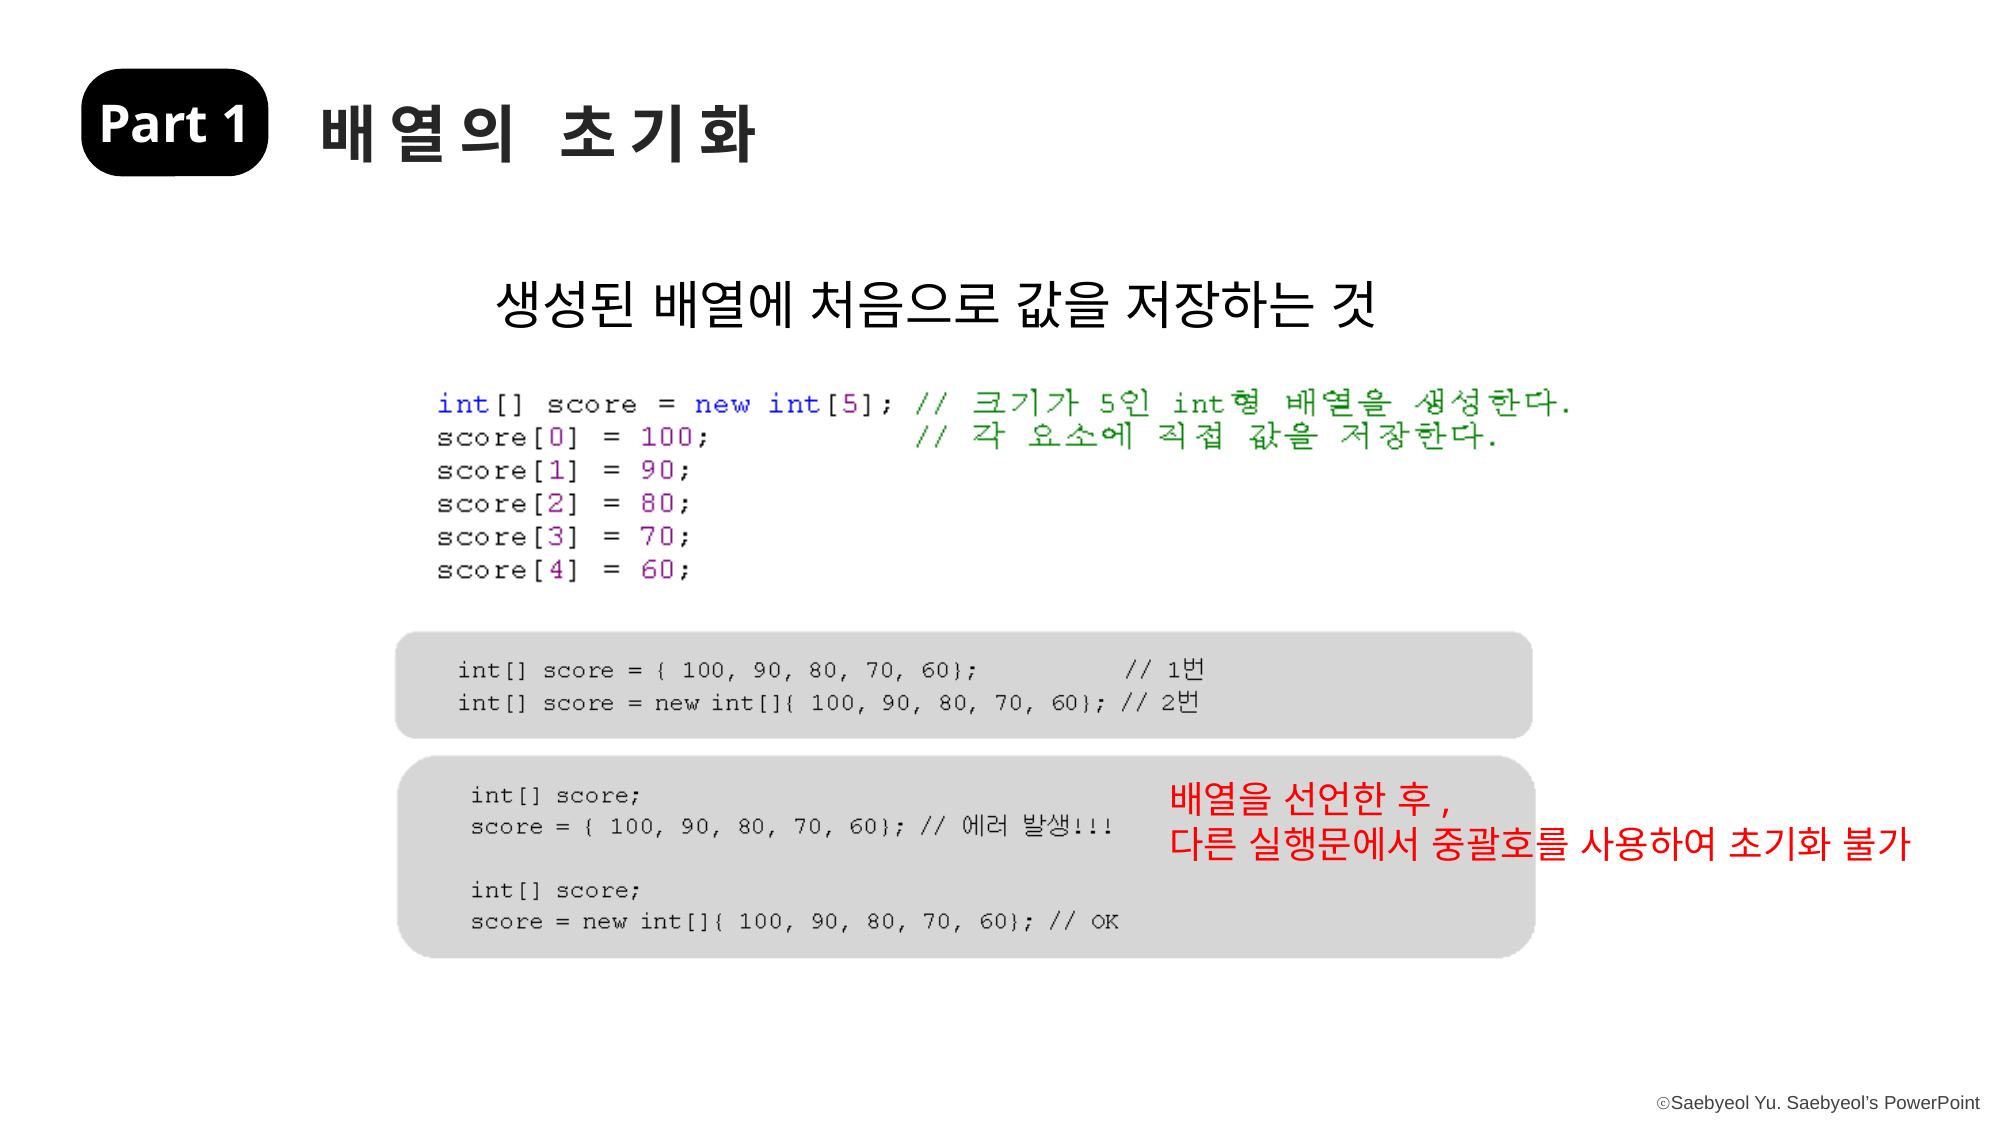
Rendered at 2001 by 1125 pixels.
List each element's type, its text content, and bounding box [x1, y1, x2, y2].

text_box 배열을 선언한 후, 다른 실행문에서 중괄호를 사용하여 초기화 불가 [1544, 768, 1928, 874]
text_box 배열의 초기화 [304, 88, 773, 178]
text_box Part 1 [83, 83, 267, 161]
picture [386, 623, 1544, 973]
text_box [89, 67, 261, 83]
text_box 생성된 배열에 처음으로 값을 저장하는 것 [479, 265, 1521, 343]
text_box [88, 161, 262, 178]
picture [419, 378, 1581, 597]
